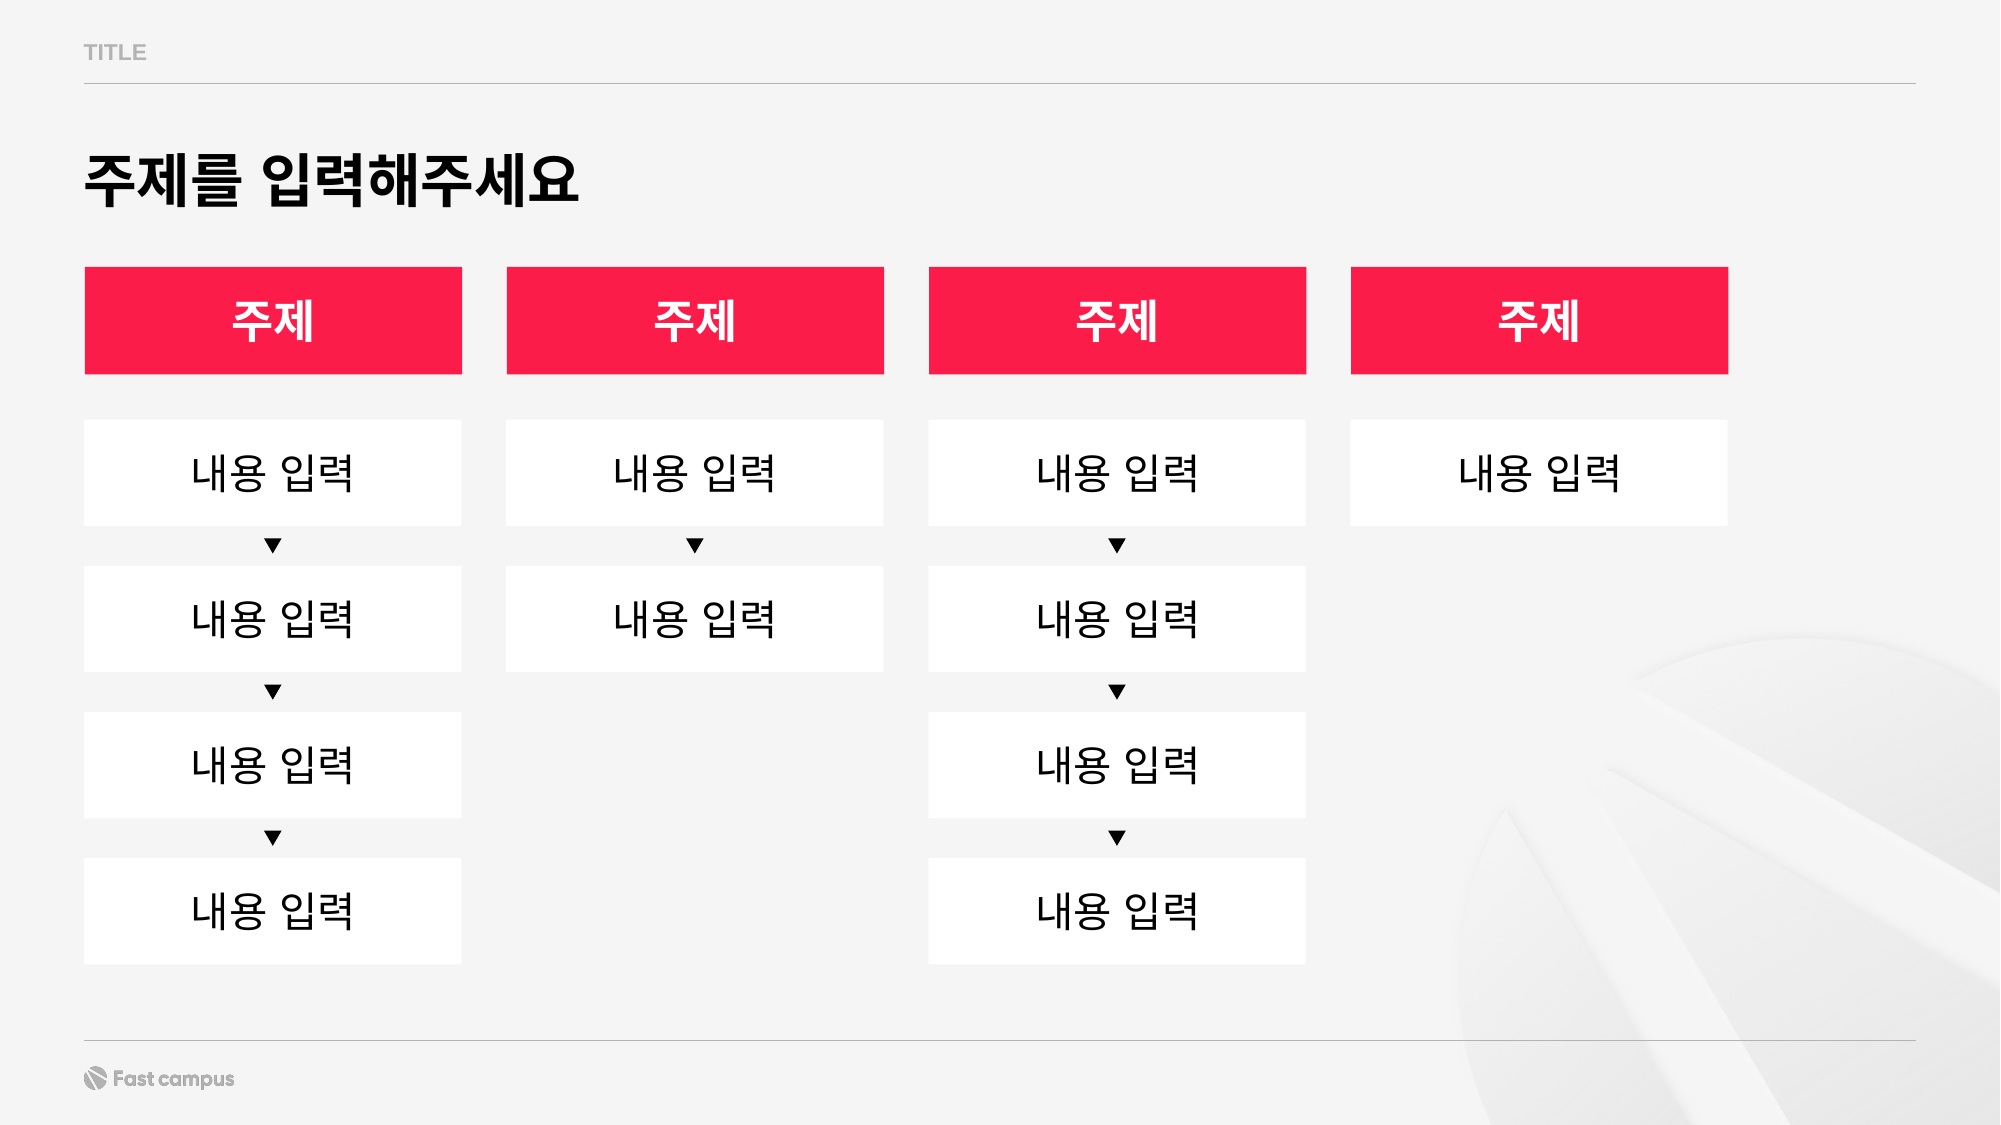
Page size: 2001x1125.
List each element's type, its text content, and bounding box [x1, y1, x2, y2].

picture [1450, 625, 2000, 1125]
list 주제 [929, 266, 1307, 375]
list 내용 입력 [84, 565, 462, 673]
list 주제 [84, 266, 463, 375]
list 내용 입력 [506, 419, 884, 526]
list 내용 입력 [928, 565, 1306, 673]
picture [60, 1047, 258, 1109]
list 주제 [506, 266, 885, 375]
list 내용 입력 [928, 858, 1306, 965]
list 내용 입력 [84, 712, 462, 819]
list 내용 입력 [84, 419, 462, 526]
list 주제 [1351, 266, 1729, 375]
list 내용 입력 [84, 858, 462, 965]
list TITLE [68, 29, 944, 137]
list 주제를 입력해주세요 [68, 137, 944, 220]
list 내용 입력 [928, 712, 1306, 819]
list 내용 입력 [1350, 419, 1728, 526]
list 내용 입력 [506, 565, 884, 673]
list TITLE [68, 220, 944, 683]
list 내용 입력 [928, 419, 1306, 526]
